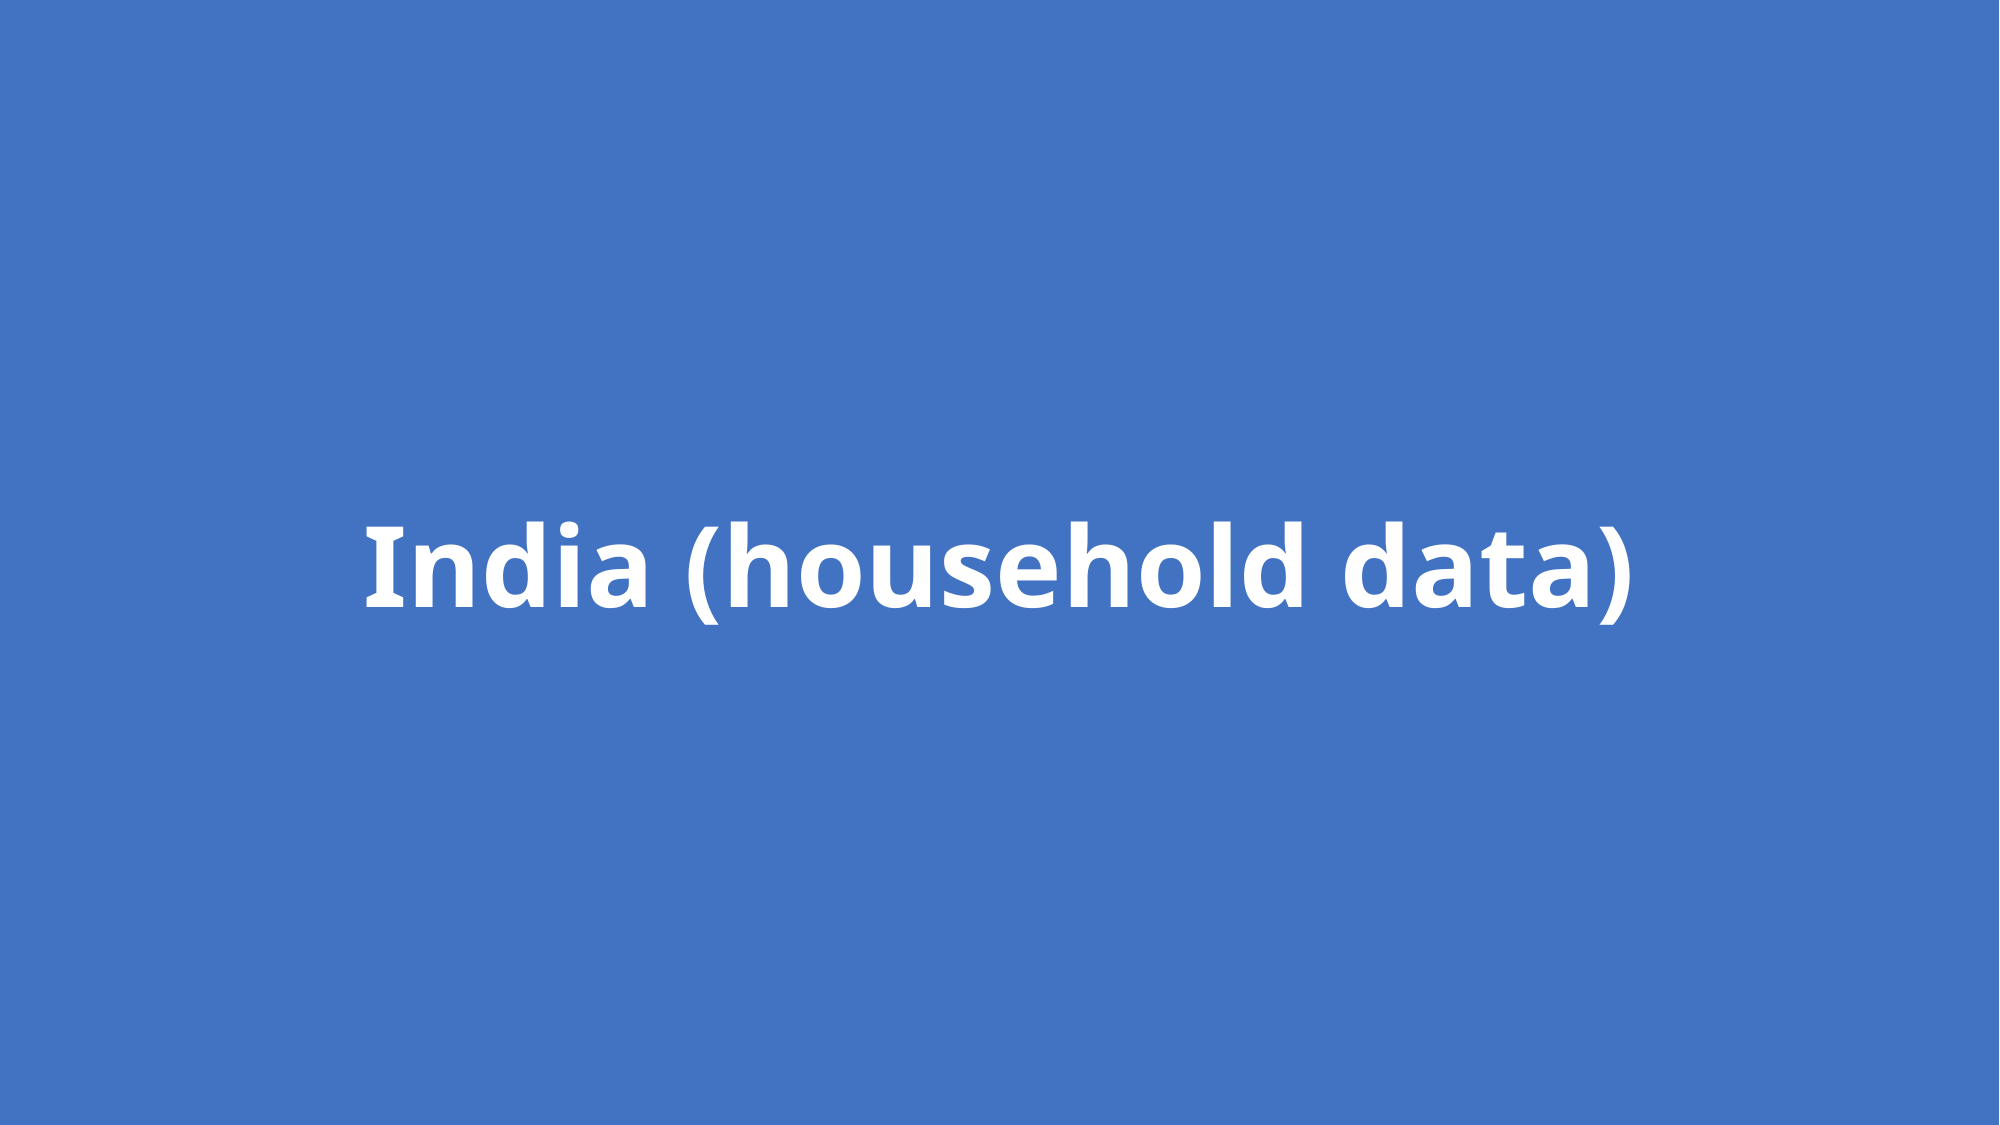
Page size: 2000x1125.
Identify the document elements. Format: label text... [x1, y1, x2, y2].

text_box India (household data) [263, 487, 1736, 638]
